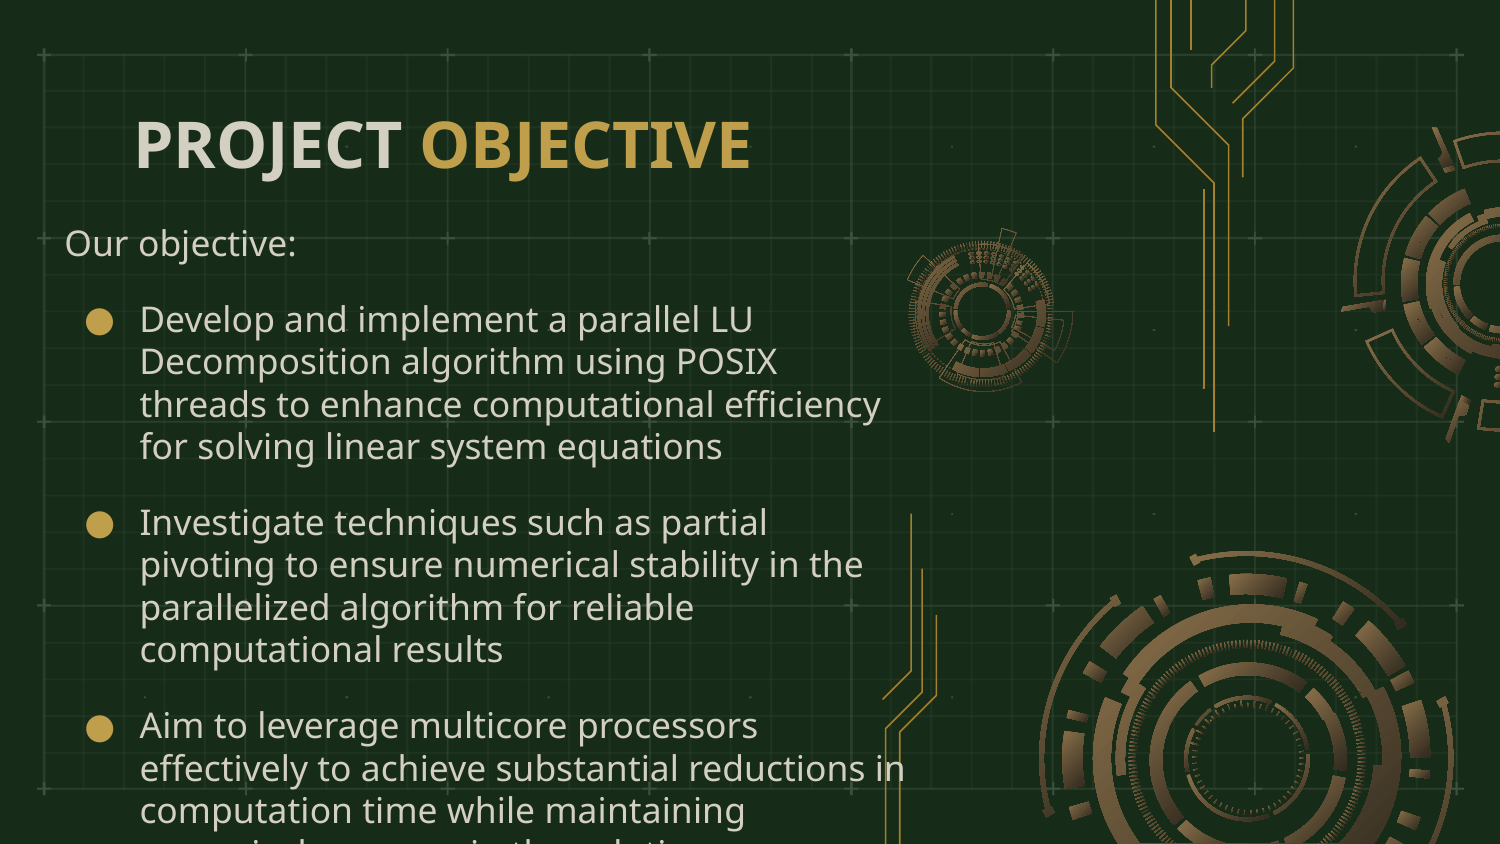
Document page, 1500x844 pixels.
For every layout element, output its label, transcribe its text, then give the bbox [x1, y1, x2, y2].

subtitle Our objective: Develop and implement a parallel LU Decomposition algorithm using POSIX threads to enhance computational efficiency for solving linear system equations Investigate techniques such as partial pivoting to ensure numerical stability in the parallelized algorithm for reliable computational results Aim to leverage multicore processors effectively to achieve substantial reductions in computation time while maintaining numerical accuracy in the solution [49, 205, 922, 744]
title PROJECT OBJECTIVE [118, 88, 1382, 193]
